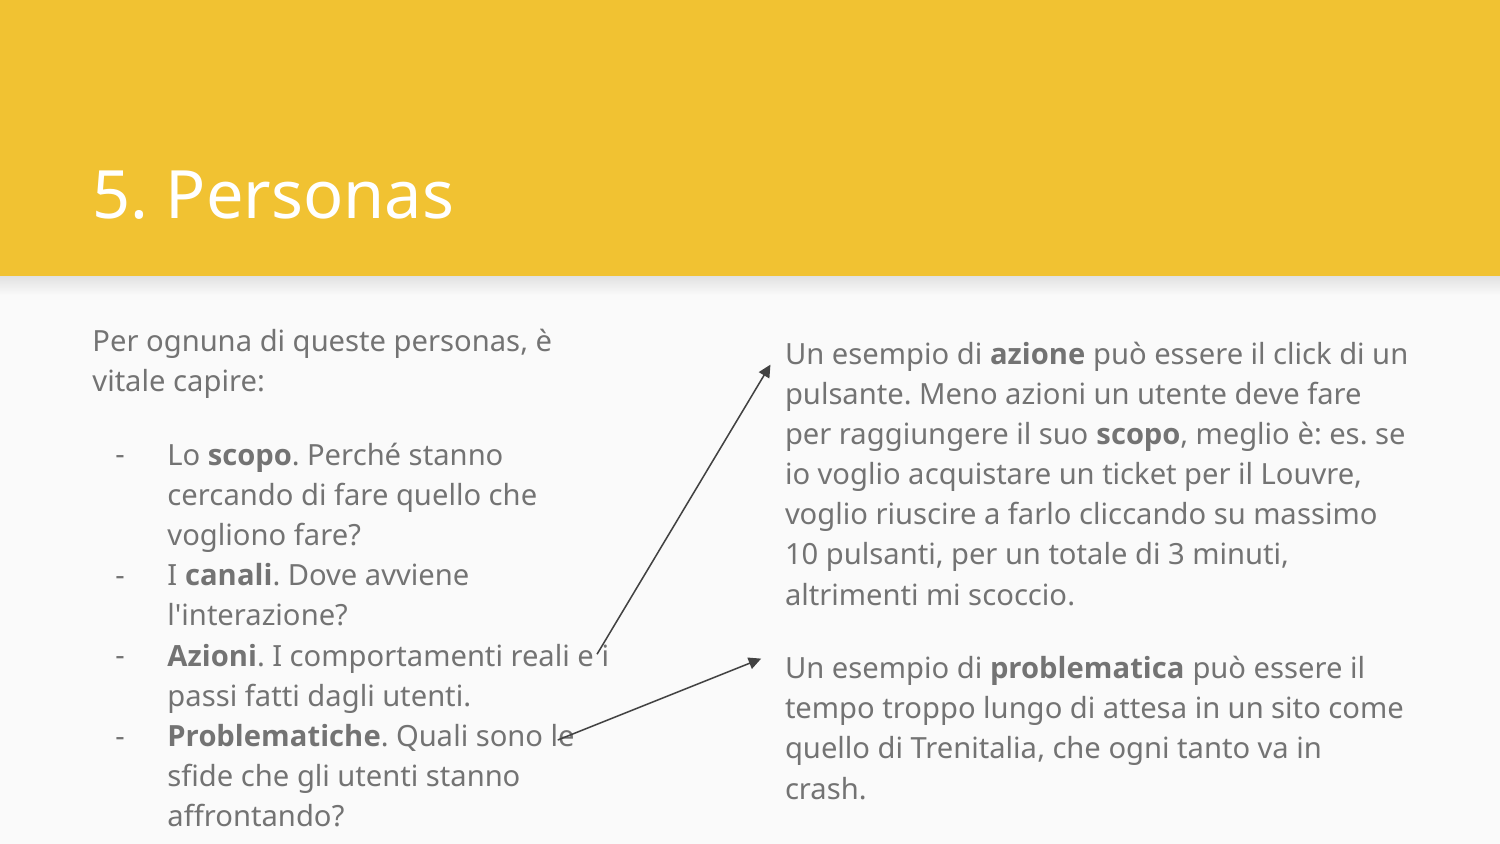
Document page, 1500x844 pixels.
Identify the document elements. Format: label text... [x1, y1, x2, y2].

list Un esempio di azione può essere il click di un pulsante. Meno azioni un utente deve fare per raggiungere il suo scopo, meglio è: es. se io voglio acquistare un ticket per il Louvre, voglio riuscire a farlo cliccando su massimo 10 pulsanti, per un totale di 3 minuti, altrimenti mi scoccio. Un esempio di problematica può essere il tempo troppo lungo di attesa in un sito come quello di Trenitalia, che ogni tanto va in crash. [770, 314, 1427, 760]
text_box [557, 658, 762, 741]
title 5. Personas [77, 121, 1427, 248]
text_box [596, 364, 771, 655]
list Per ognuna di queste personas, è vitale capire: Lo scopo. Perché stanno cercando di fare quello che vogliono fare? I canali. Dove avviene l'interazione? Azioni. I comportamenti reali e i passi fatti dagli utenti. Problematiche. Quali sono le sfide che gli utenti stanno affrontando? [77, 302, 626, 808]
